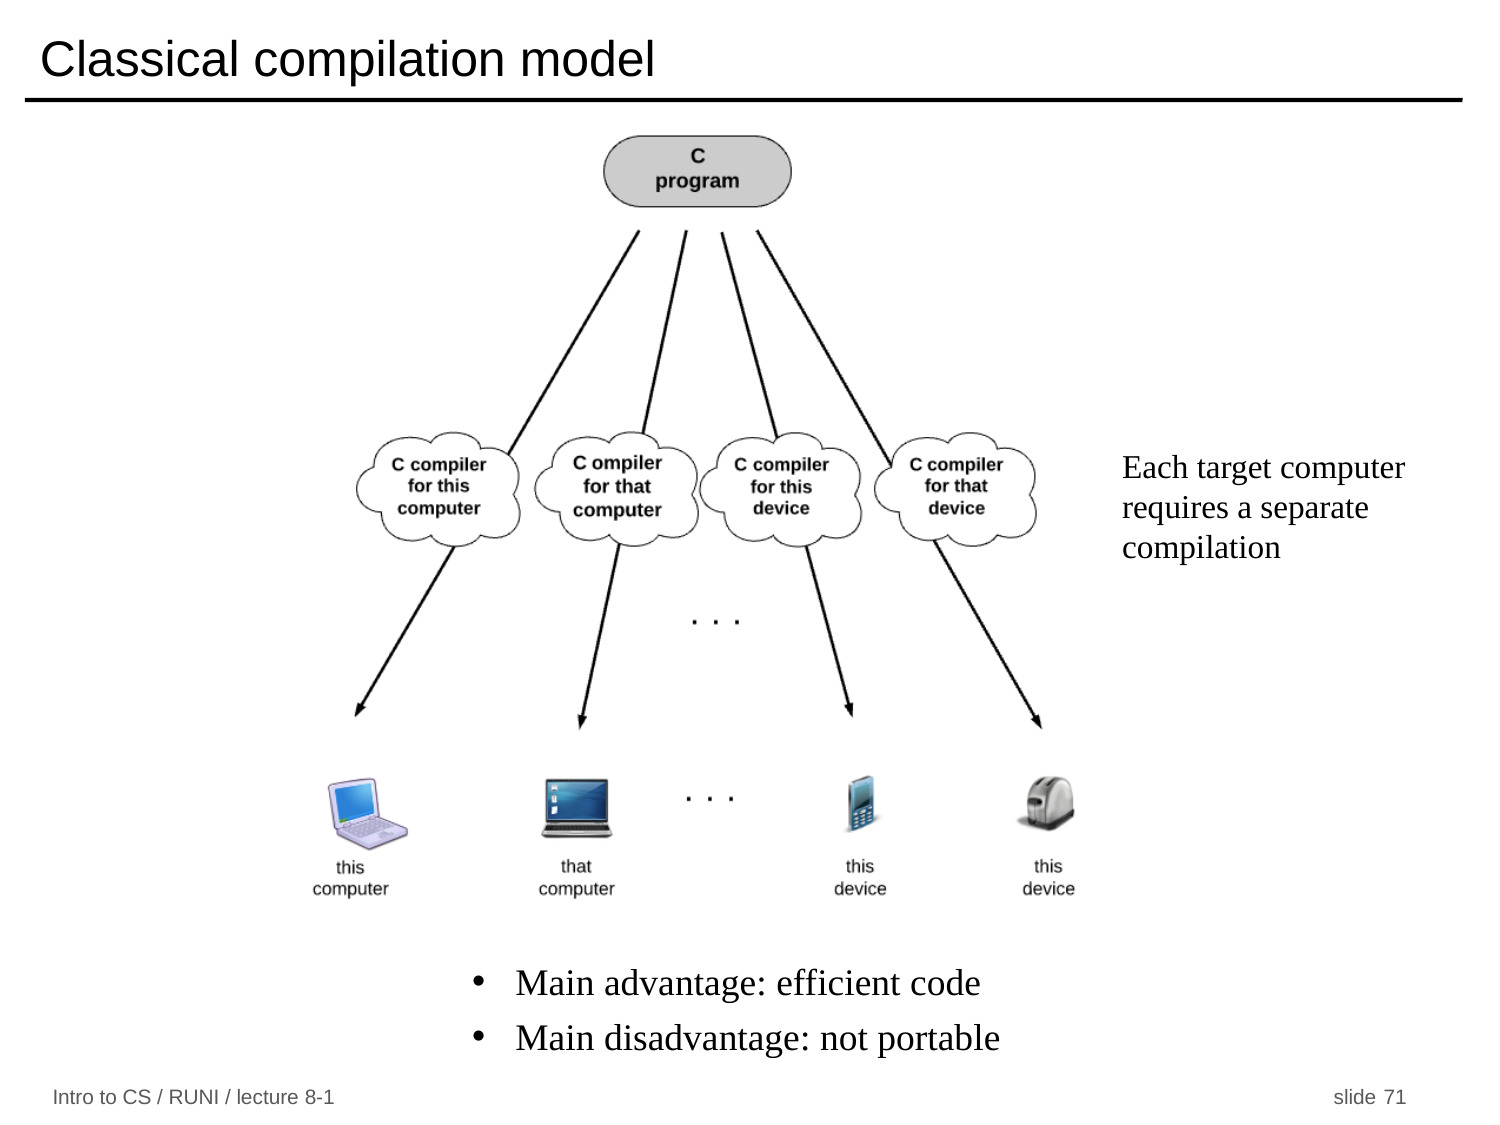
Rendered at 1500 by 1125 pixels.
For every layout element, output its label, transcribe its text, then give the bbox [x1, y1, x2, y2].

picture [274, 112, 1126, 932]
title Classical compilation model [24, 12, 1463, 100]
text_box Main advantage: efficient code Main disadvantage: not portable [412, 950, 1450, 1063]
text_box Each target computer requires a separate compilation [1129, 437, 1438, 650]
